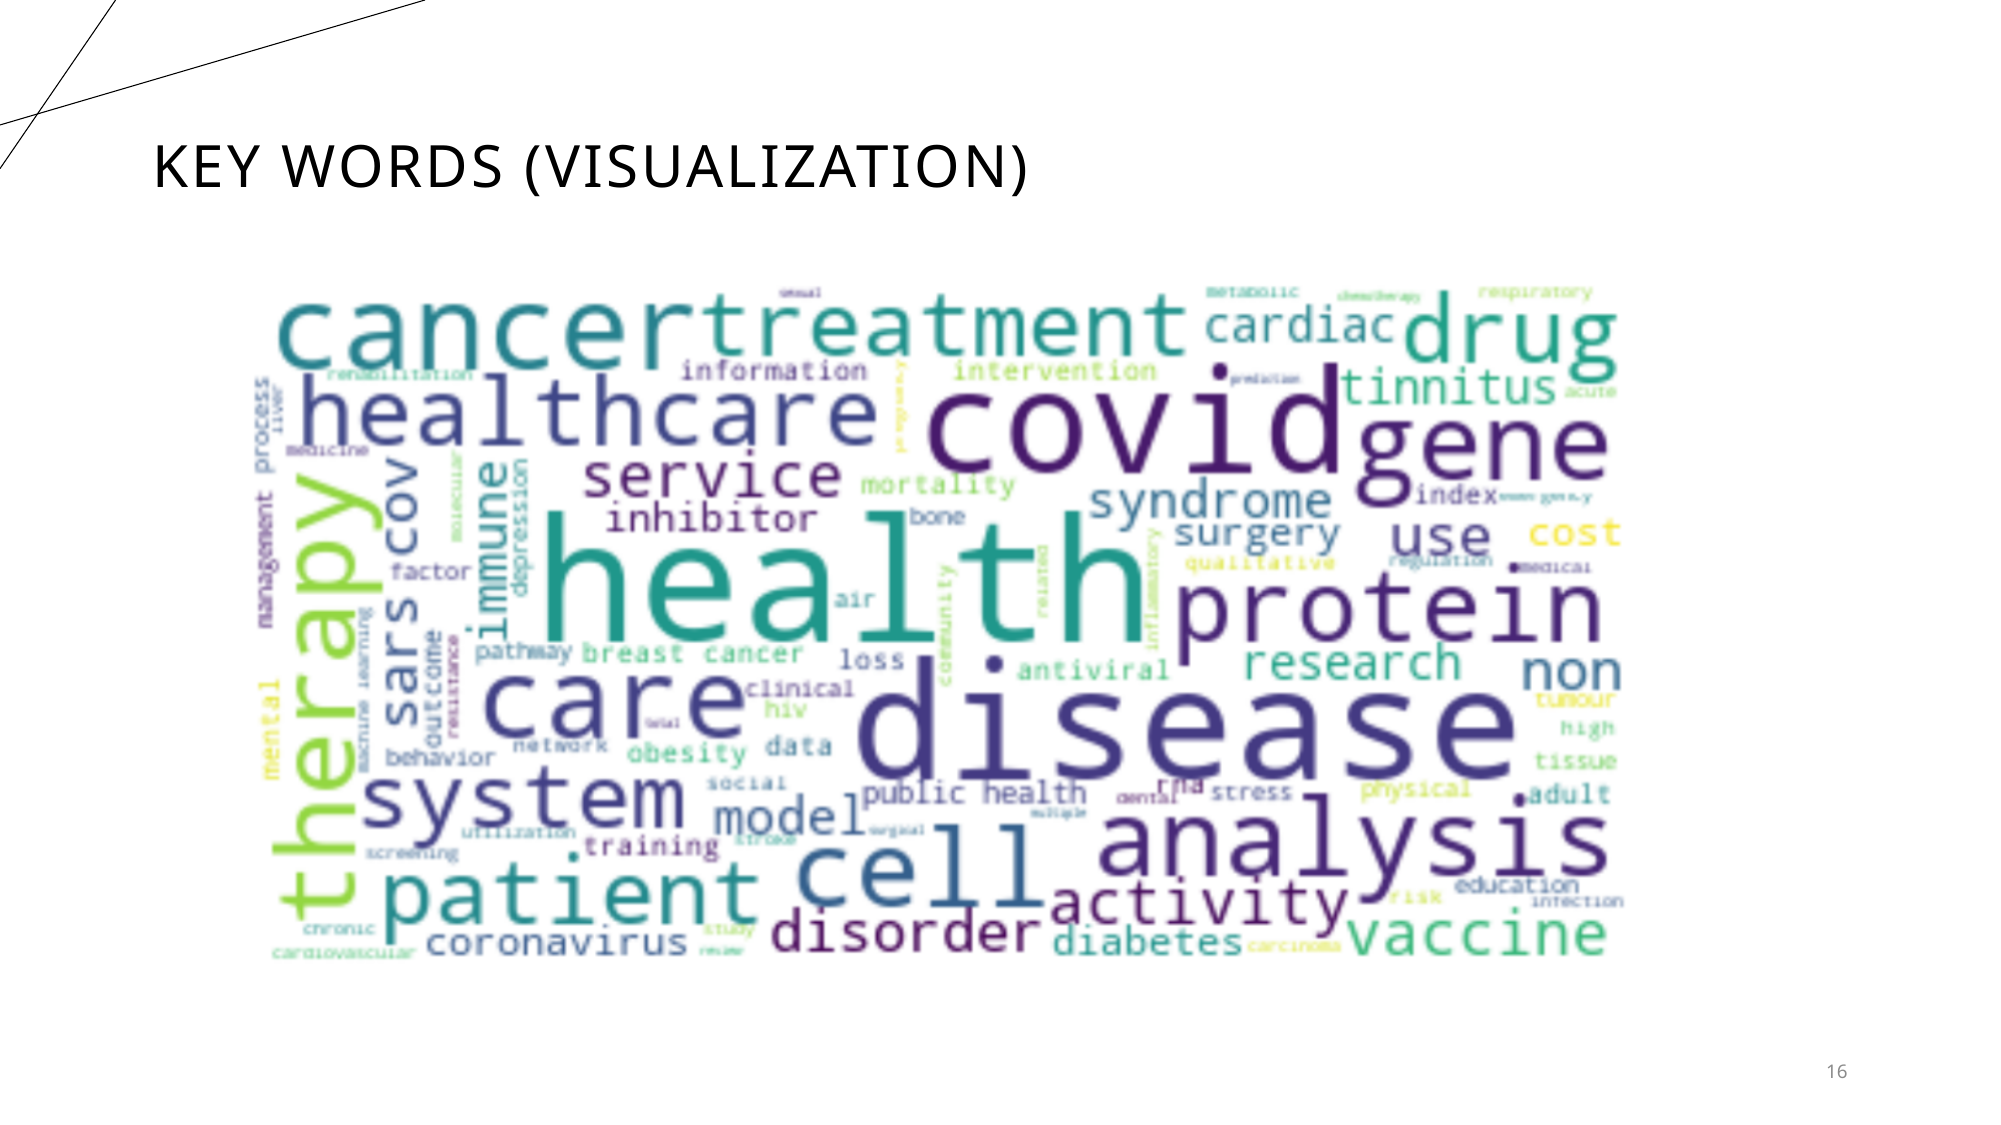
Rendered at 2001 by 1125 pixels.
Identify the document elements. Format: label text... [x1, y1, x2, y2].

picture [240, 277, 1638, 972]
slide_number 16 [1412, 1042, 1863, 1103]
title Key words (Visualization) [137, 59, 1863, 278]
